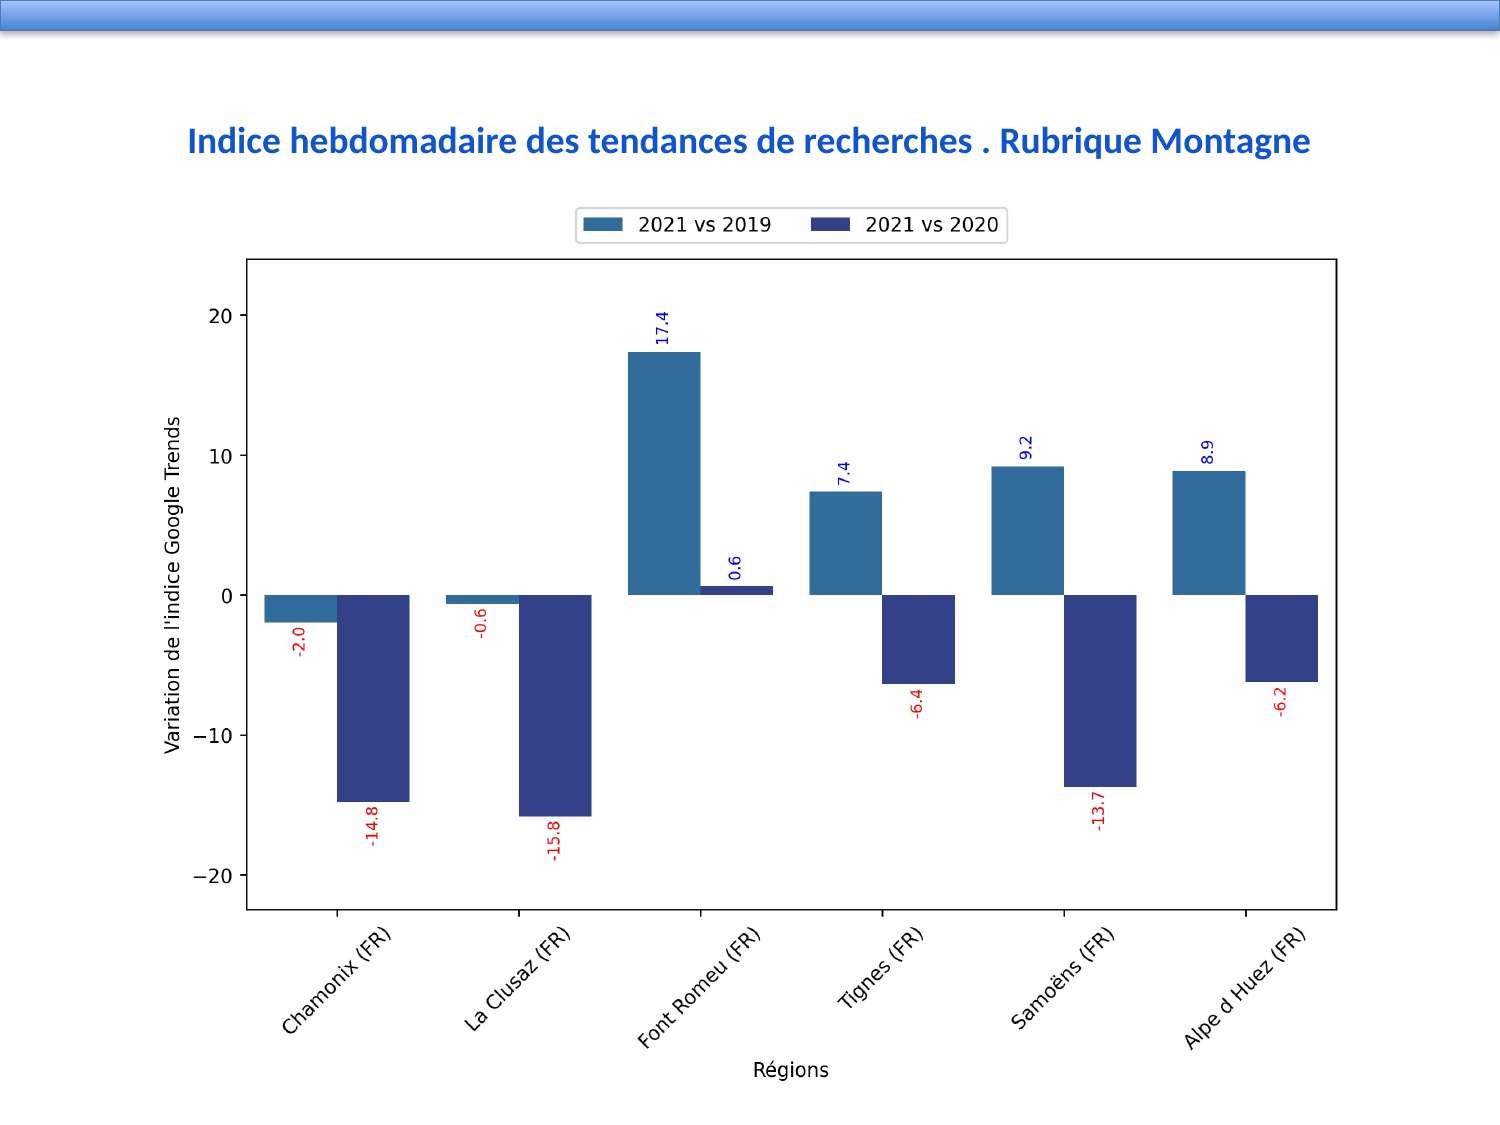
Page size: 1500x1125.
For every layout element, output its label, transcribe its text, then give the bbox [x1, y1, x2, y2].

text_box [0, 0, 1500, 31]
picture [149, 194, 1351, 1095]
title Indice hebdomadaire des tendances de recherches . Rubrique Montagne [75, 45, 1425, 233]
